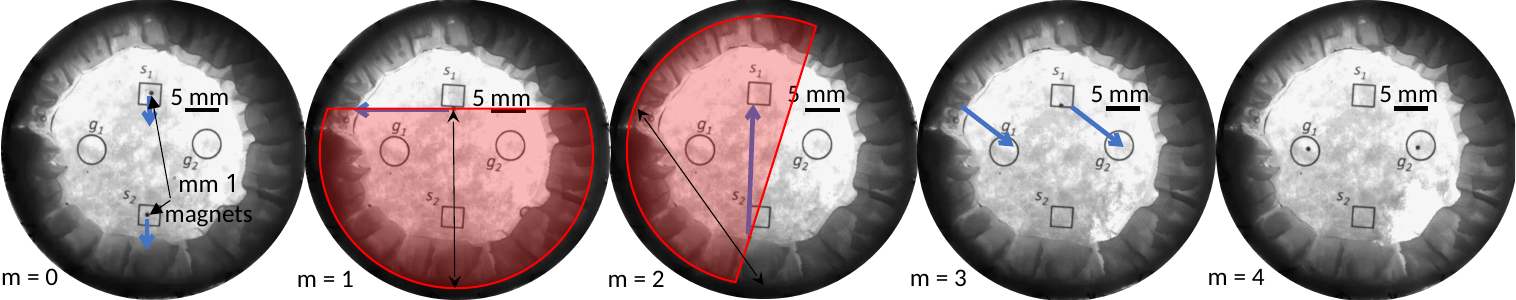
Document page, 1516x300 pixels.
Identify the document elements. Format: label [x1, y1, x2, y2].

picture [1, 0, 1516, 300]
text_box [1071, 106, 1124, 147]
text_box [748, 155, 754, 235]
text_box [149, 200, 171, 215]
text_box [961, 106, 1014, 147]
text_box [637, 108, 776, 155]
text_box [151, 95, 171, 198]
